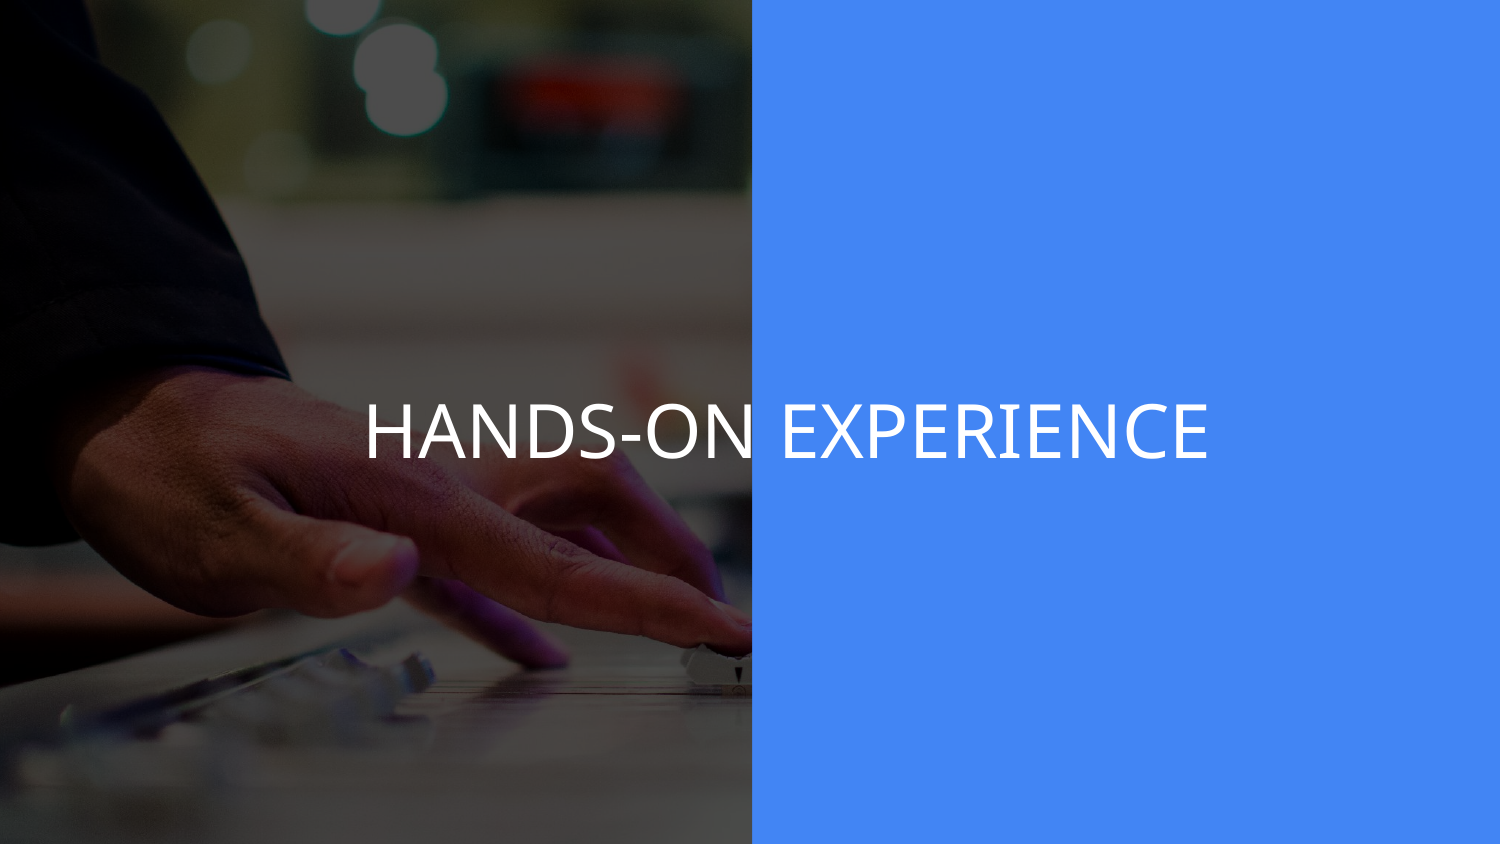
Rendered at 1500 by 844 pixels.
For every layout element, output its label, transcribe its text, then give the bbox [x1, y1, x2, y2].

list HANDS-ON EXPERIENCE [757, 118, 1339, 725]
picture [0, 0, 753, 844]
